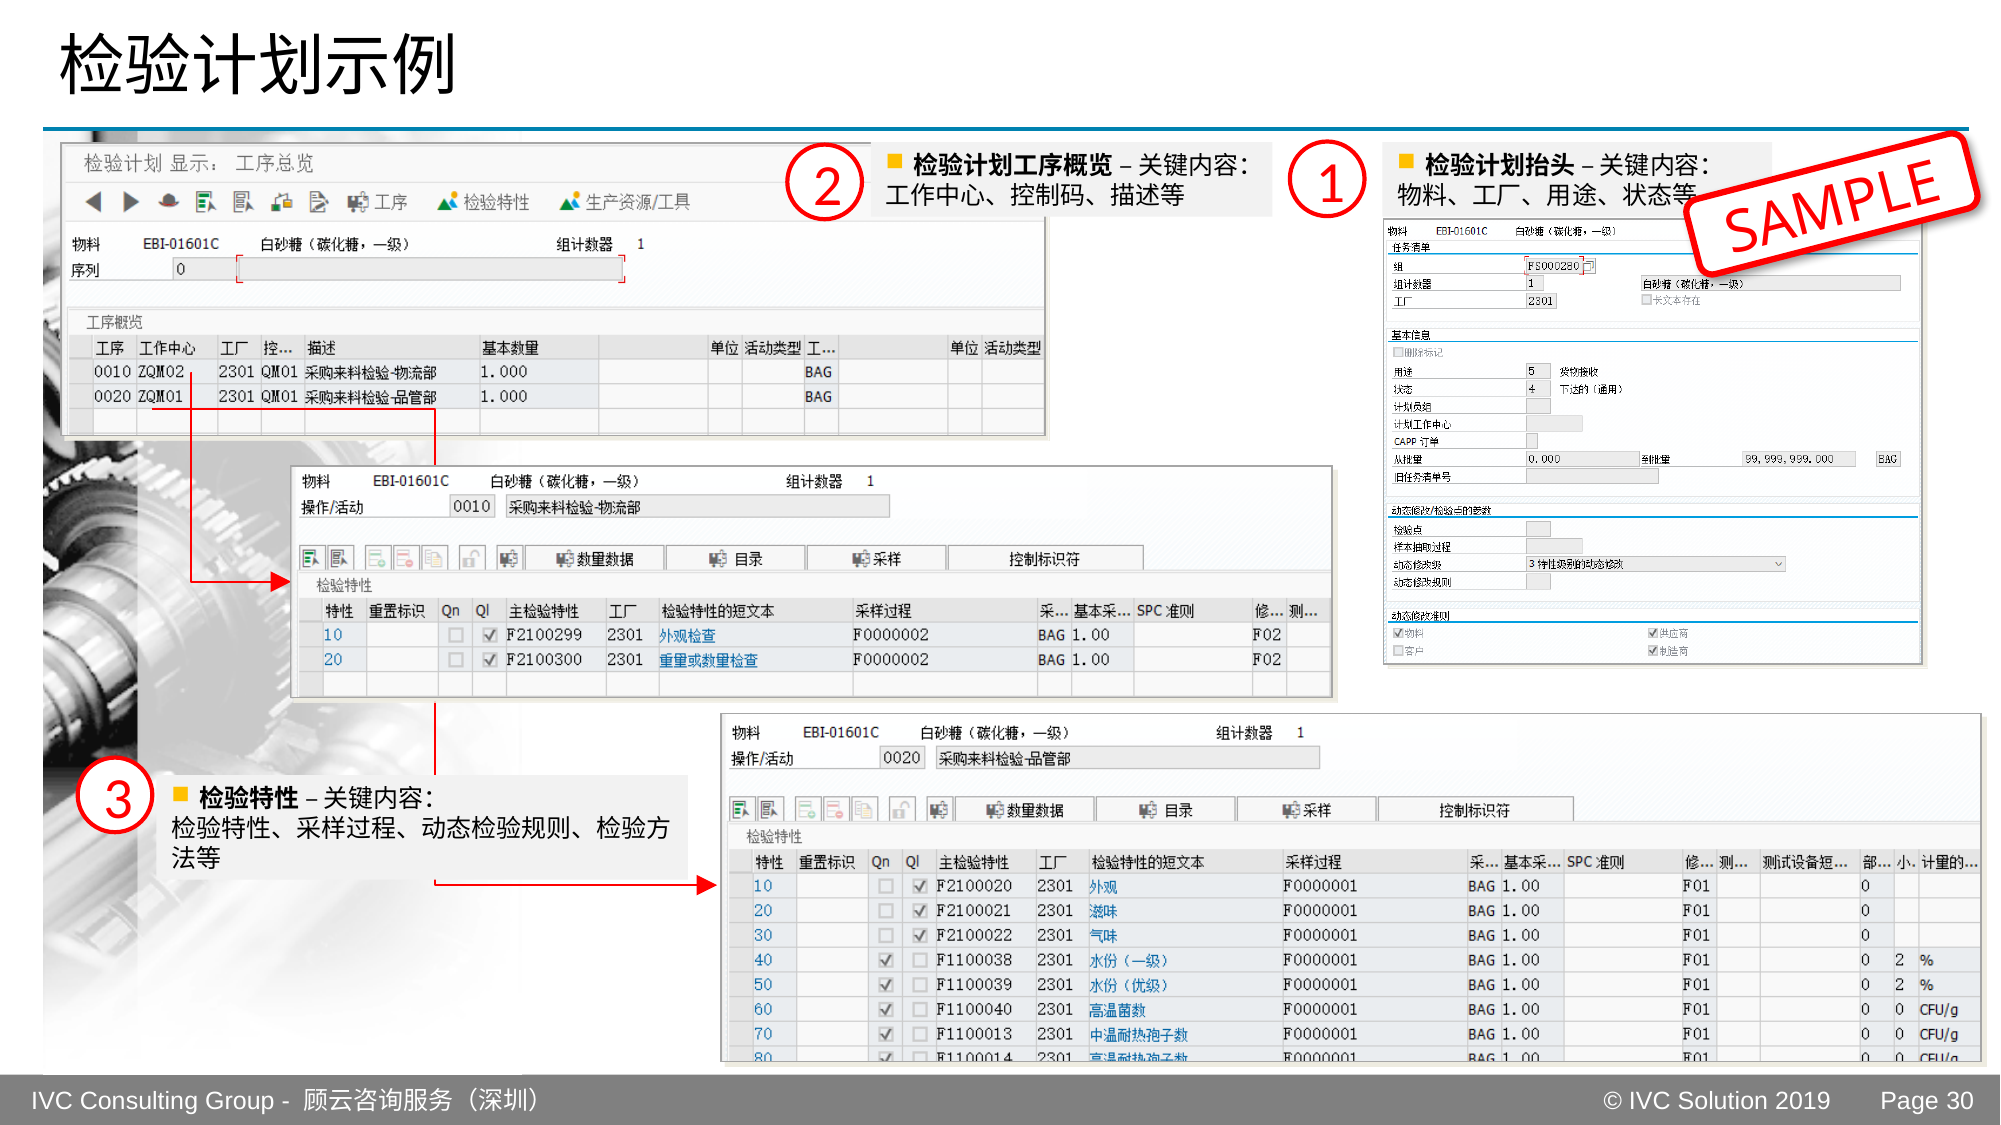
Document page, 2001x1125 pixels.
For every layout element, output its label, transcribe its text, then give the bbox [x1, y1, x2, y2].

text_box 检验计划工序概览 – 关键内容： 工作中心、控制码、描述等 [1045, 142, 1273, 217]
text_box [137, 427, 147, 528]
picture [721, 713, 1981, 1061]
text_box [152, 408, 718, 886]
picture [290, 466, 1332, 697]
text_box 1 [1287, 139, 1367, 219]
title 检验计划示例 [43, 5, 1969, 121]
picture [42, 132, 1045, 1075]
text_box 检验计划抬头 – 关键内容： 物料、工厂、用途、状态等 [1382, 142, 1773, 217]
picture [1384, 219, 1922, 664]
text_box SAMPLE [1684, 131, 1980, 222]
